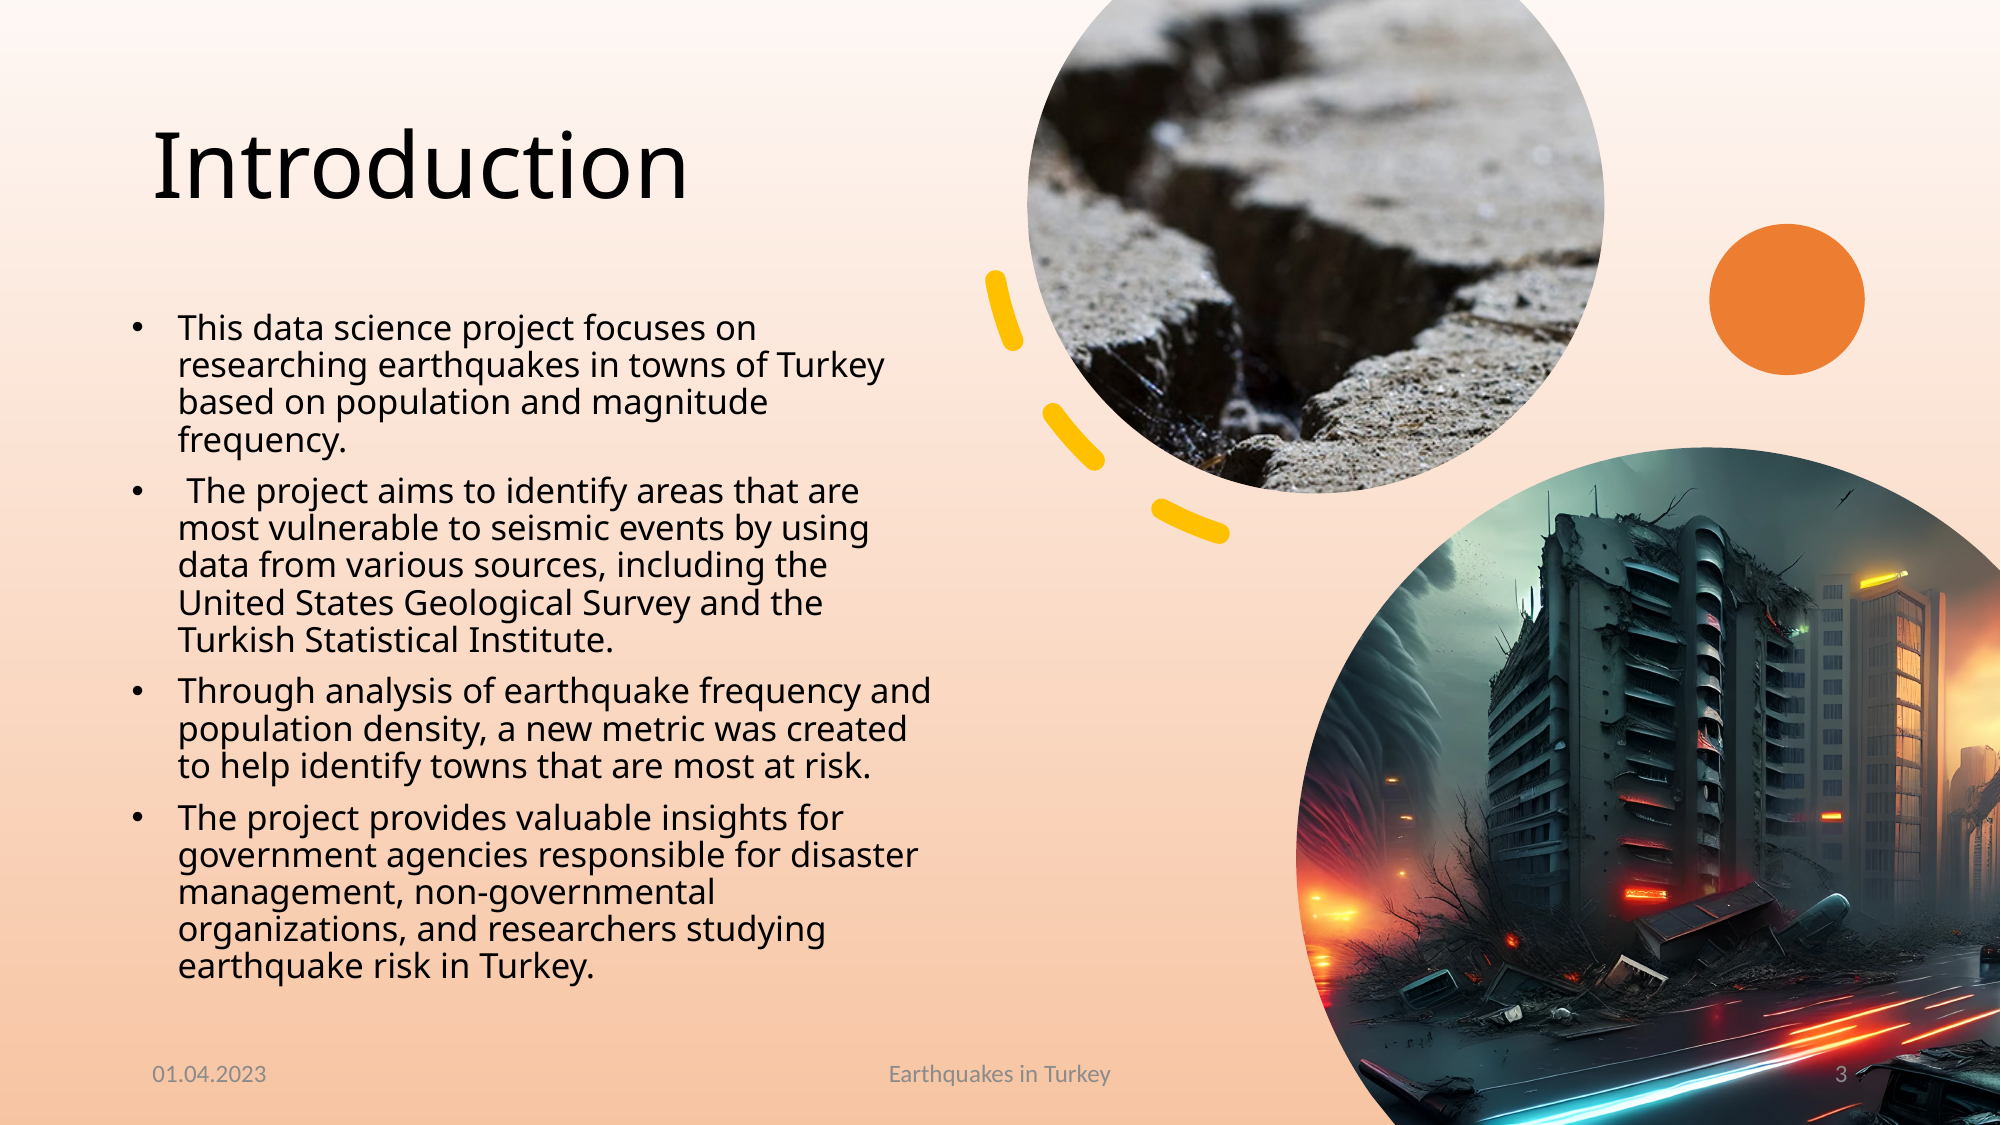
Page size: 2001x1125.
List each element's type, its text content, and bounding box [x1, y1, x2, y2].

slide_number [137, 1042, 588, 1103]
list This data science project focuses on researching earthquakes in towns of Turkey based on population and magnitude frequency. The project aims to identify areas that are most vulnerable to seismic events by using data from various sources, including the United States Geological Survey and the Turkish Statistical Institute. Through analysis of earthquake frequency and population density, a new metric was created to help identify towns that are most at risk. The project provides valuable insights for government agencies responsible for disaster management, non-governmental organizations, and researchers studying earthquake risk in Turkey. [116, 303, 953, 1018]
title Introduction [138, 60, 978, 278]
footer Earthquakes in Turkey [662, 1042, 1296, 1103]
picture [1027, 0, 2000, 1125]
